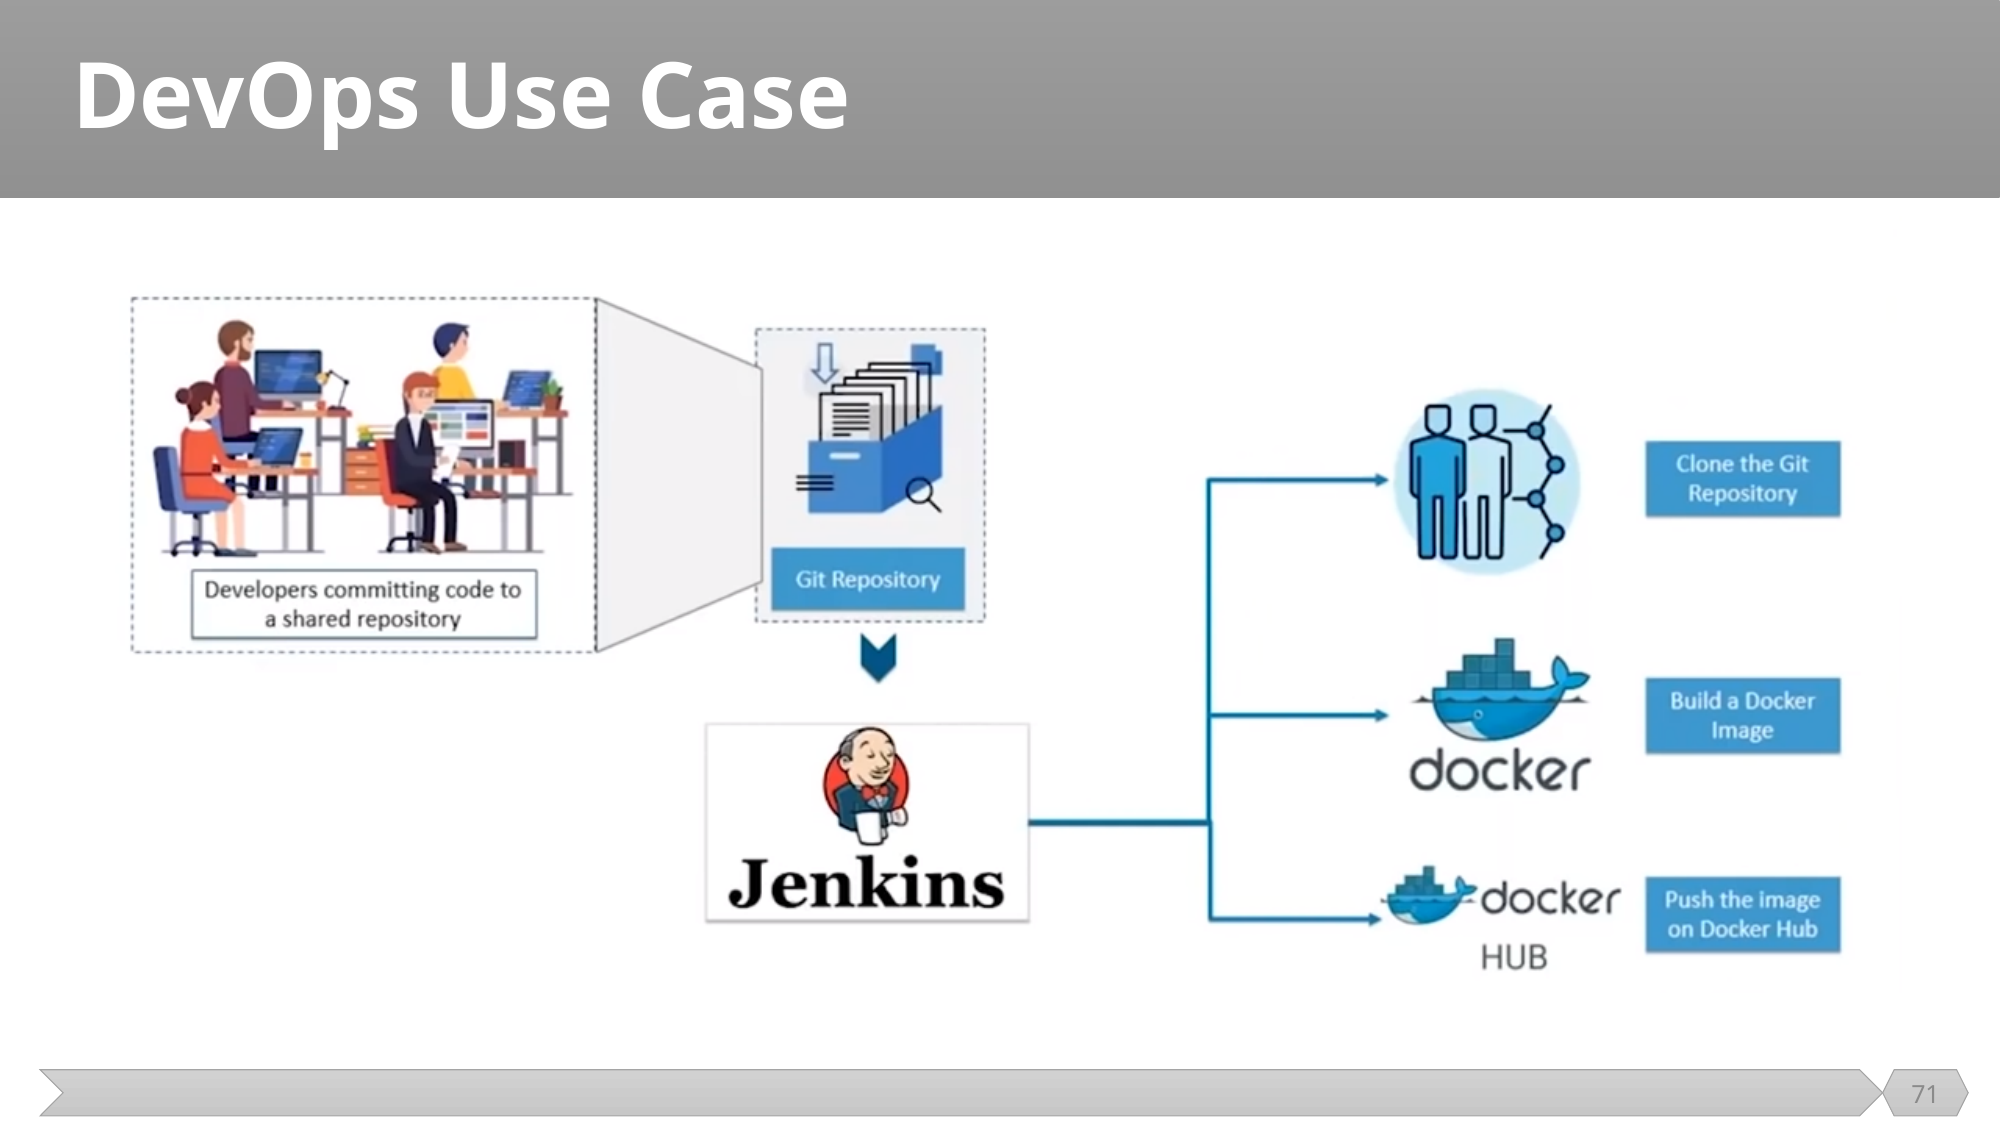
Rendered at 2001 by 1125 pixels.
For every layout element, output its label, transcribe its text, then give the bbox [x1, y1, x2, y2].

slide_number 71 [1882, 1065, 1969, 1125]
picture [88, 210, 1902, 993]
title DevOps Use Case [56, 0, 1969, 199]
